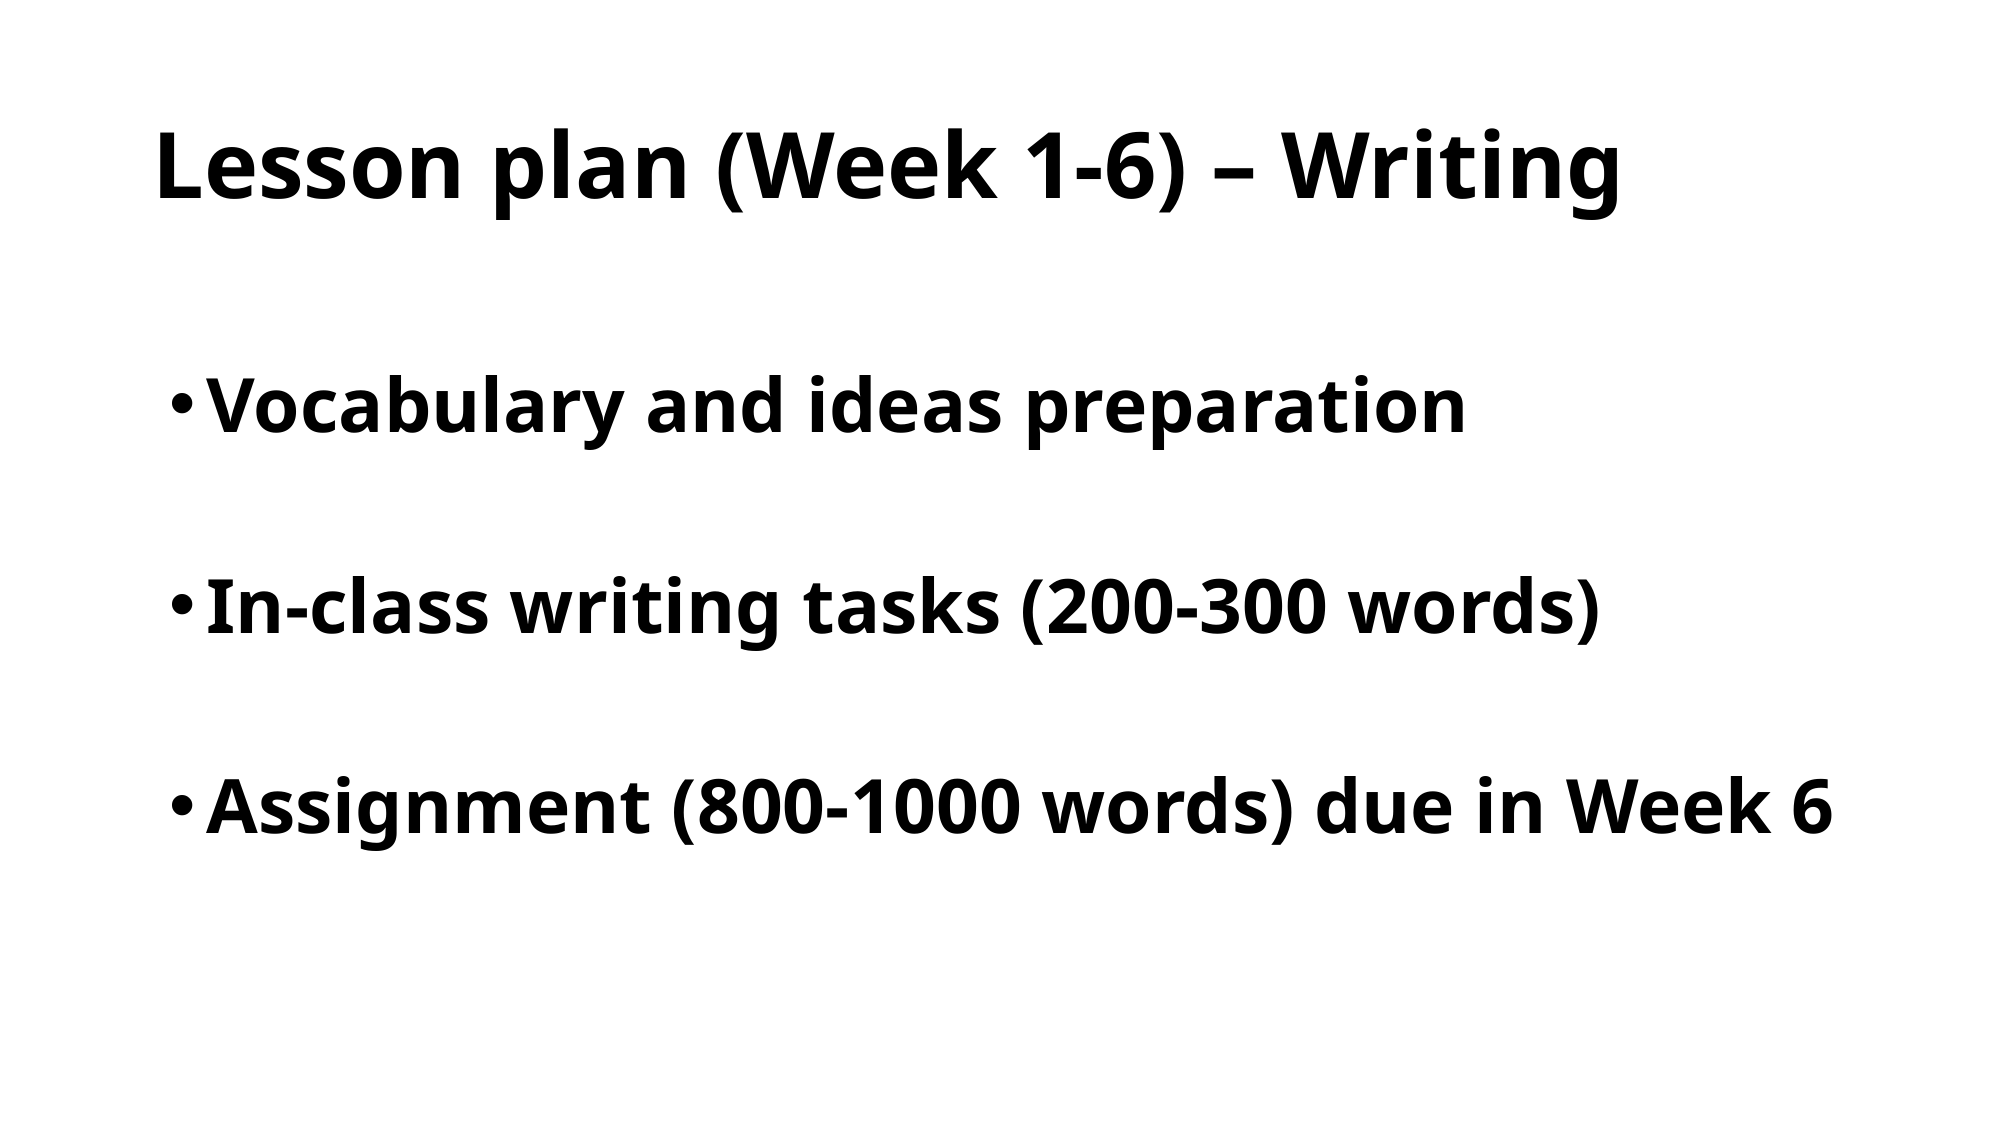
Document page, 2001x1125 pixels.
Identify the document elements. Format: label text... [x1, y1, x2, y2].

title Lesson plan (Week 1-6) – Writing [137, 59, 1863, 278]
list Vocabulary and ideas preparation In-class writing tasks (200-300 words) Assignment (800-1000 words) due in Week 6 [154, 259, 1863, 1014]
